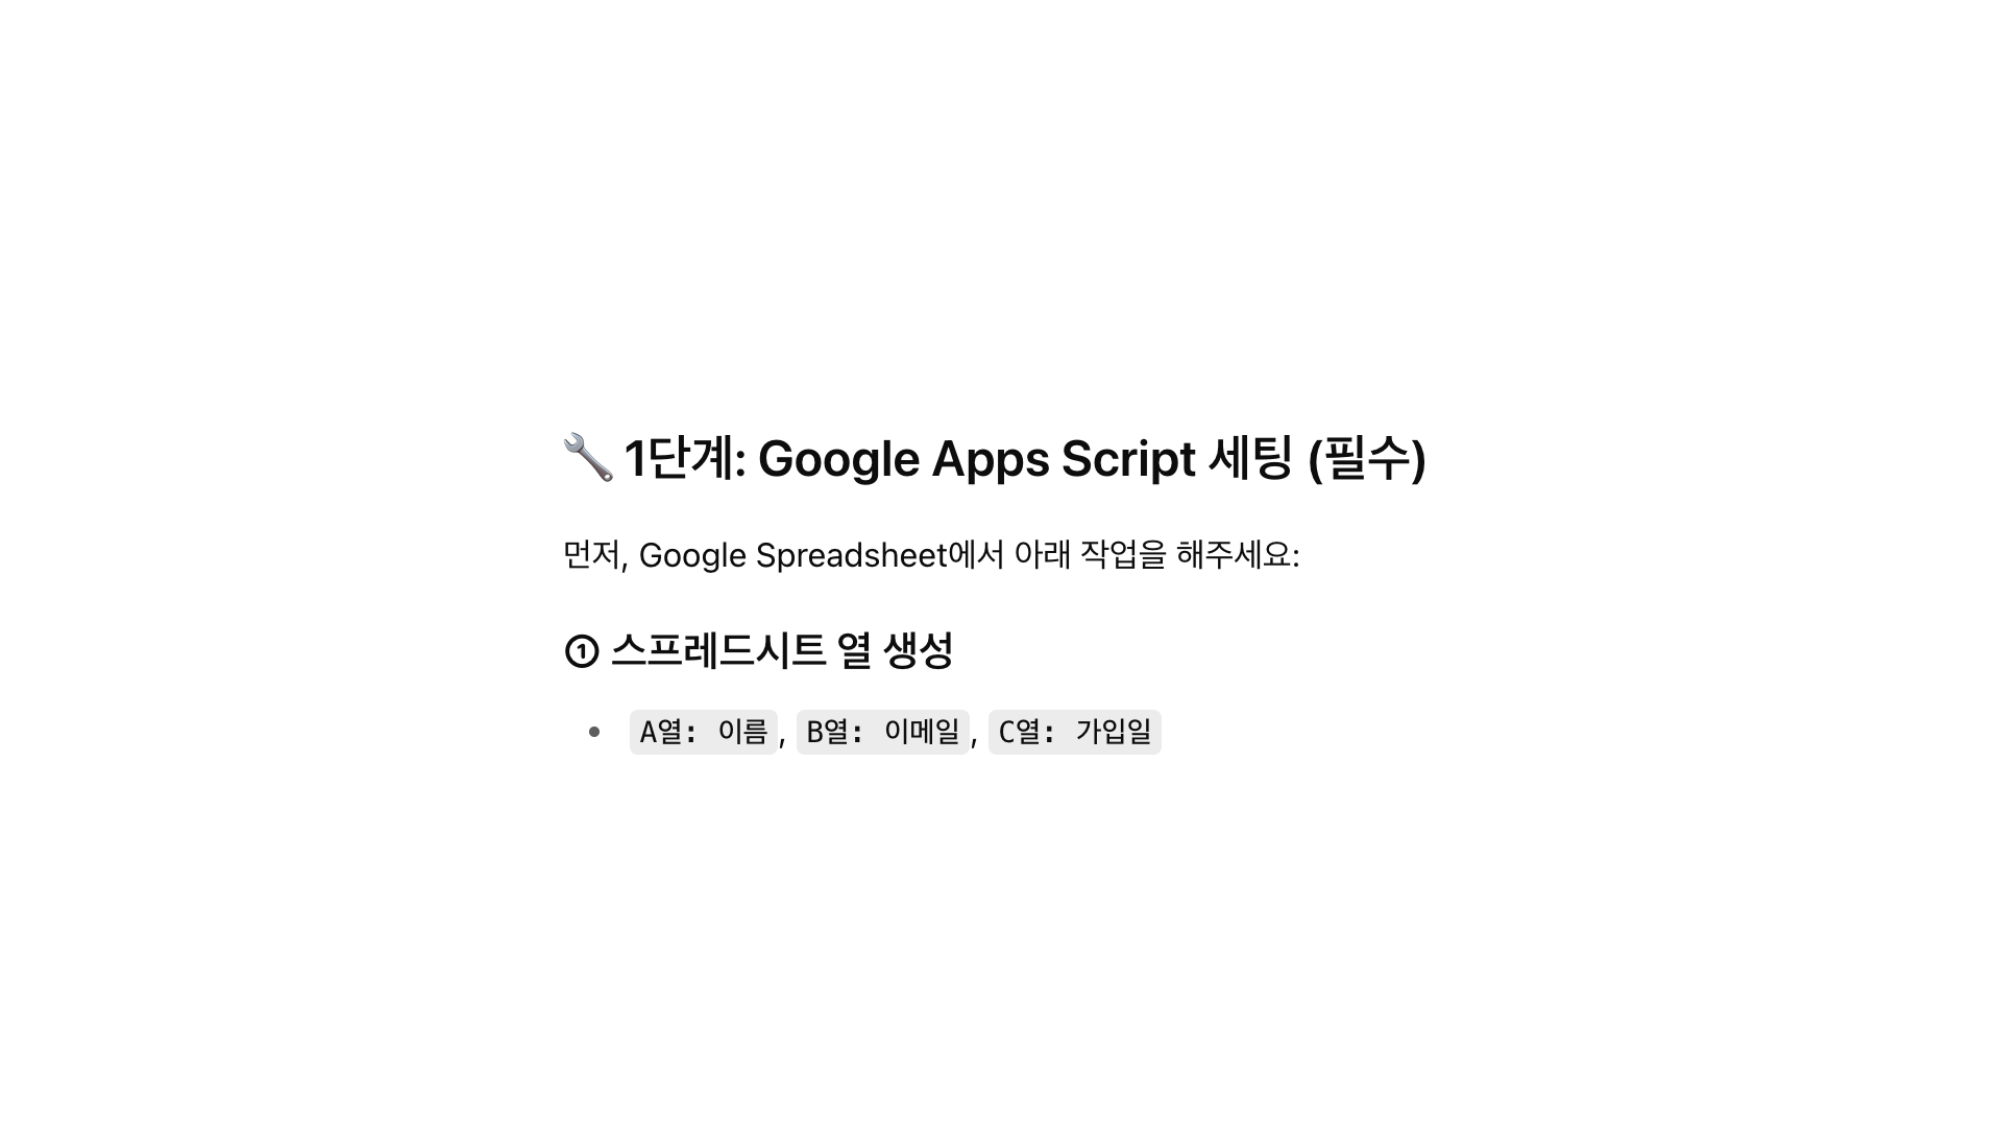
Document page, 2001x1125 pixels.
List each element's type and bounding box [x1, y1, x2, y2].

picture [489, 341, 1511, 784]
